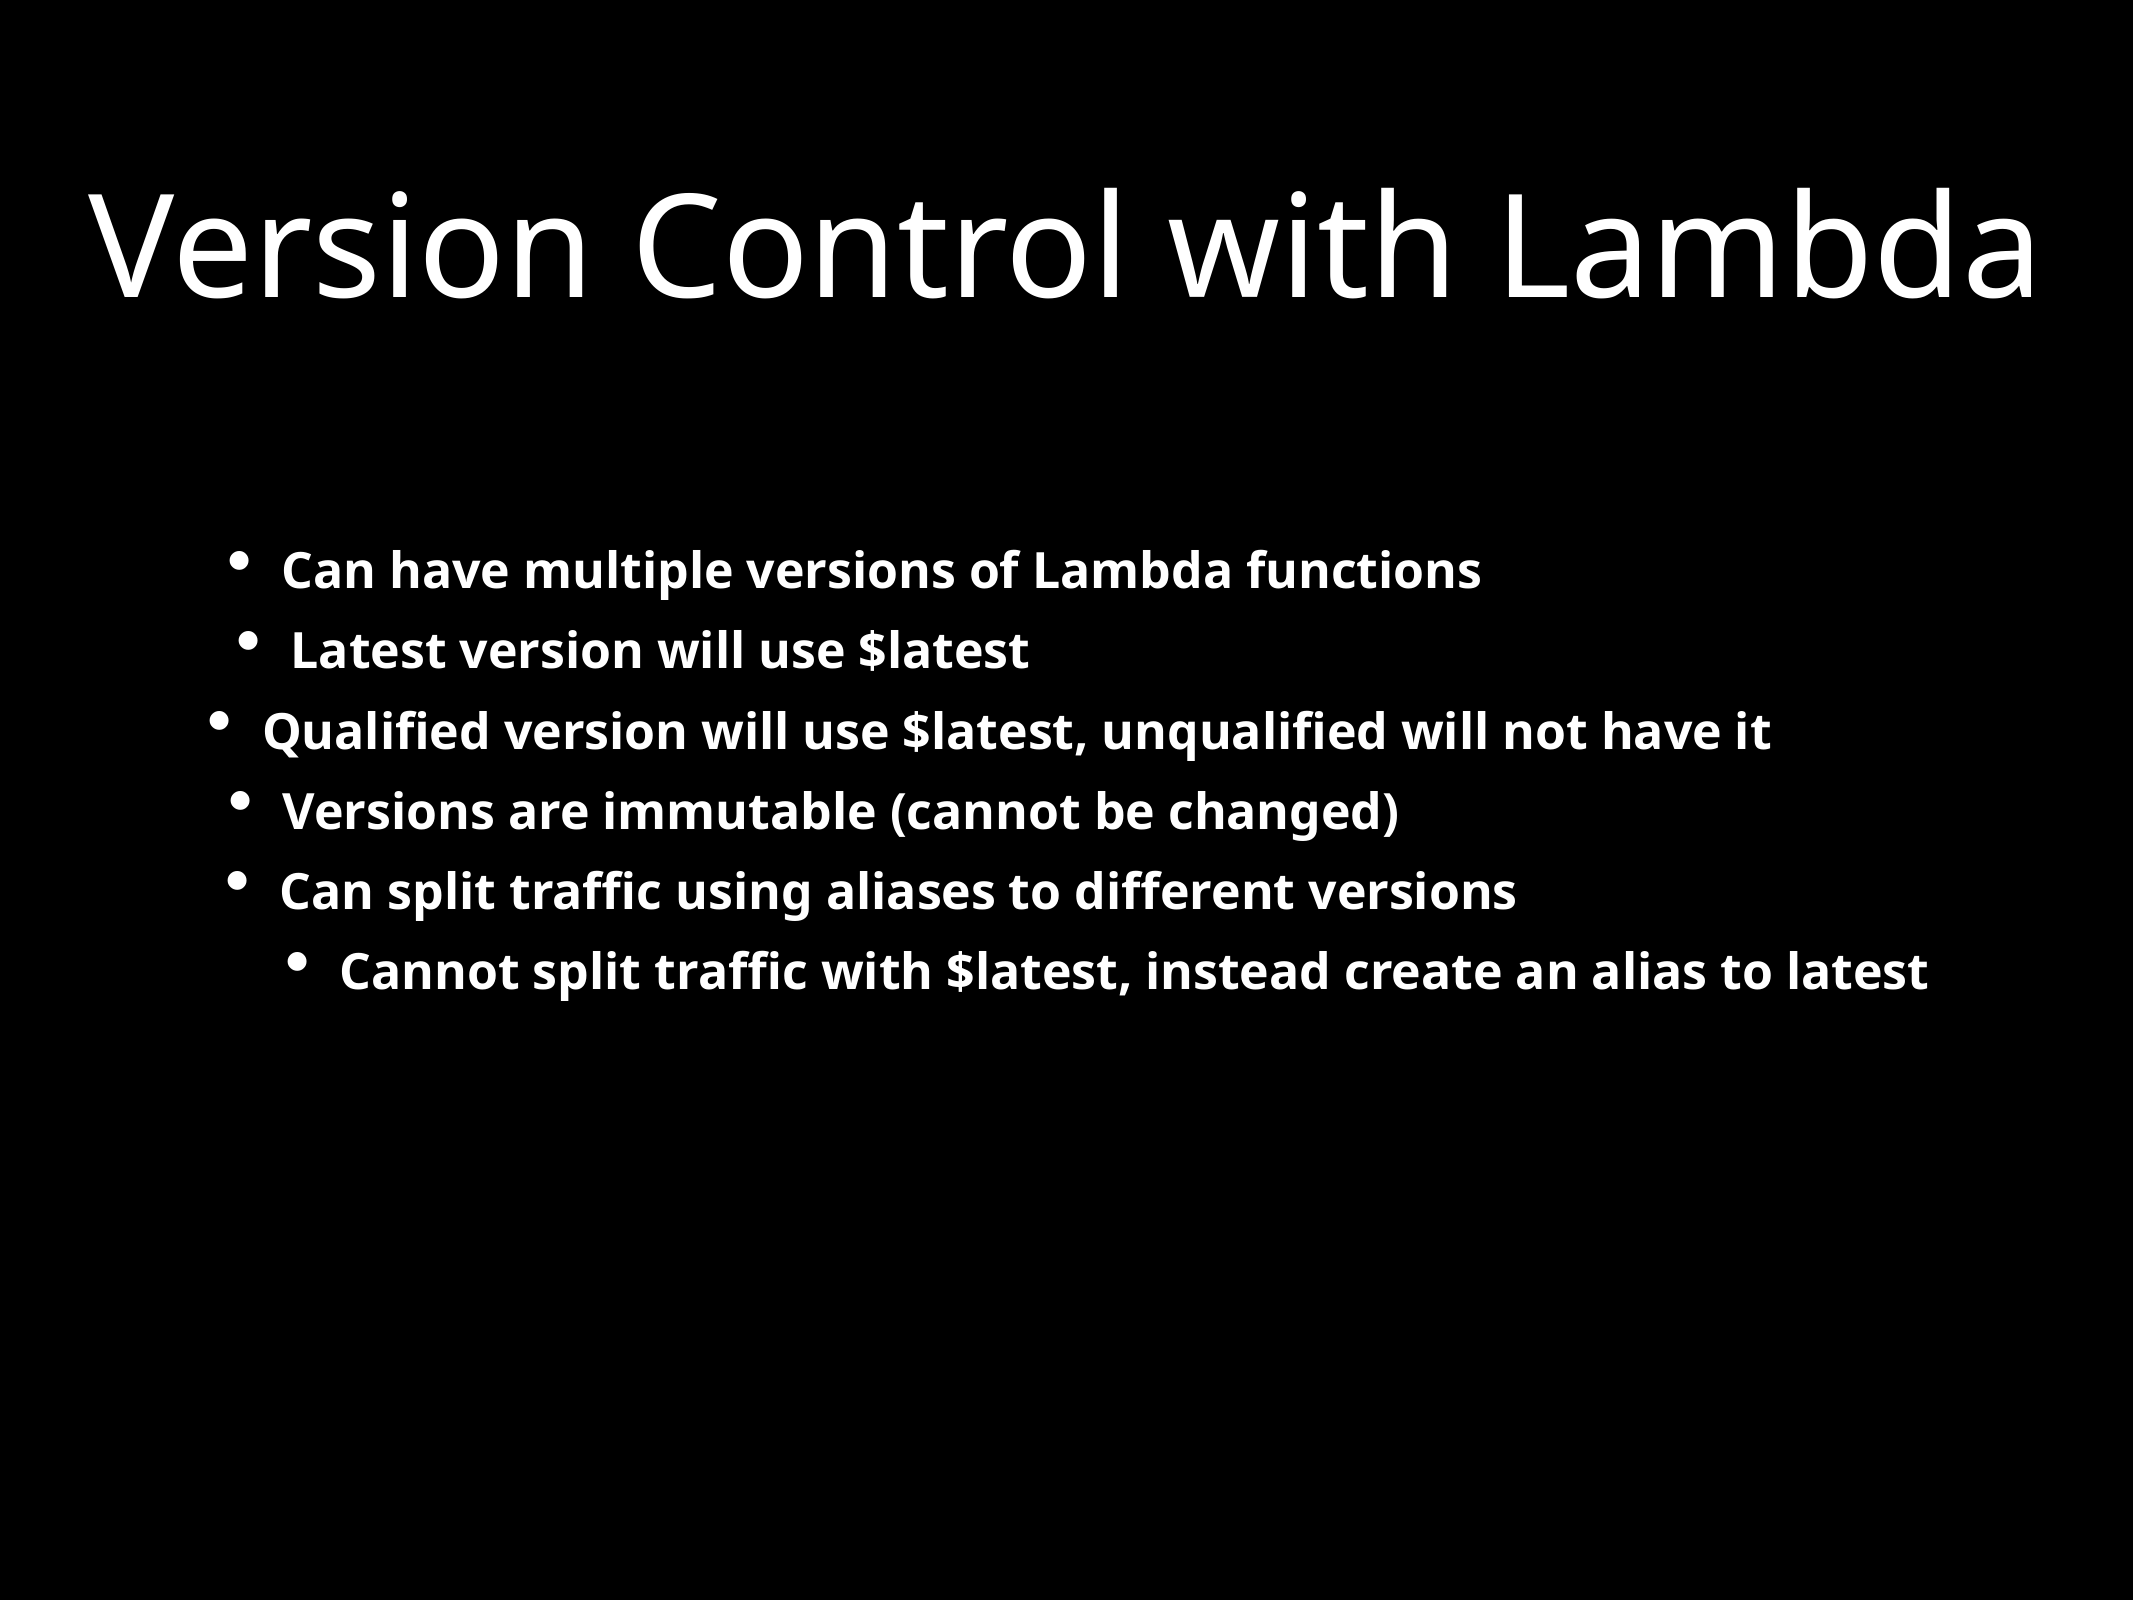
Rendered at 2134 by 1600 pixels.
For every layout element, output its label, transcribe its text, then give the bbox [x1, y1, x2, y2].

text_box Can split traffic using aliases to different versions [216, 851, 1527, 928]
text_box Versions are immutable (cannot be changed) [219, 771, 1409, 848]
title Version Control with Lambda [66, 0, 2067, 336]
text_box Cannot split traffic with $latest, instead create an alias to latest [203, 931, 1939, 1009]
text_box Can have multiple versions of Lambda functions [218, 530, 1492, 607]
text_box Latest version will use $latest [227, 610, 1040, 688]
text_box Qualified version will use $latest, unqualified will not have it [199, 690, 1782, 768]
